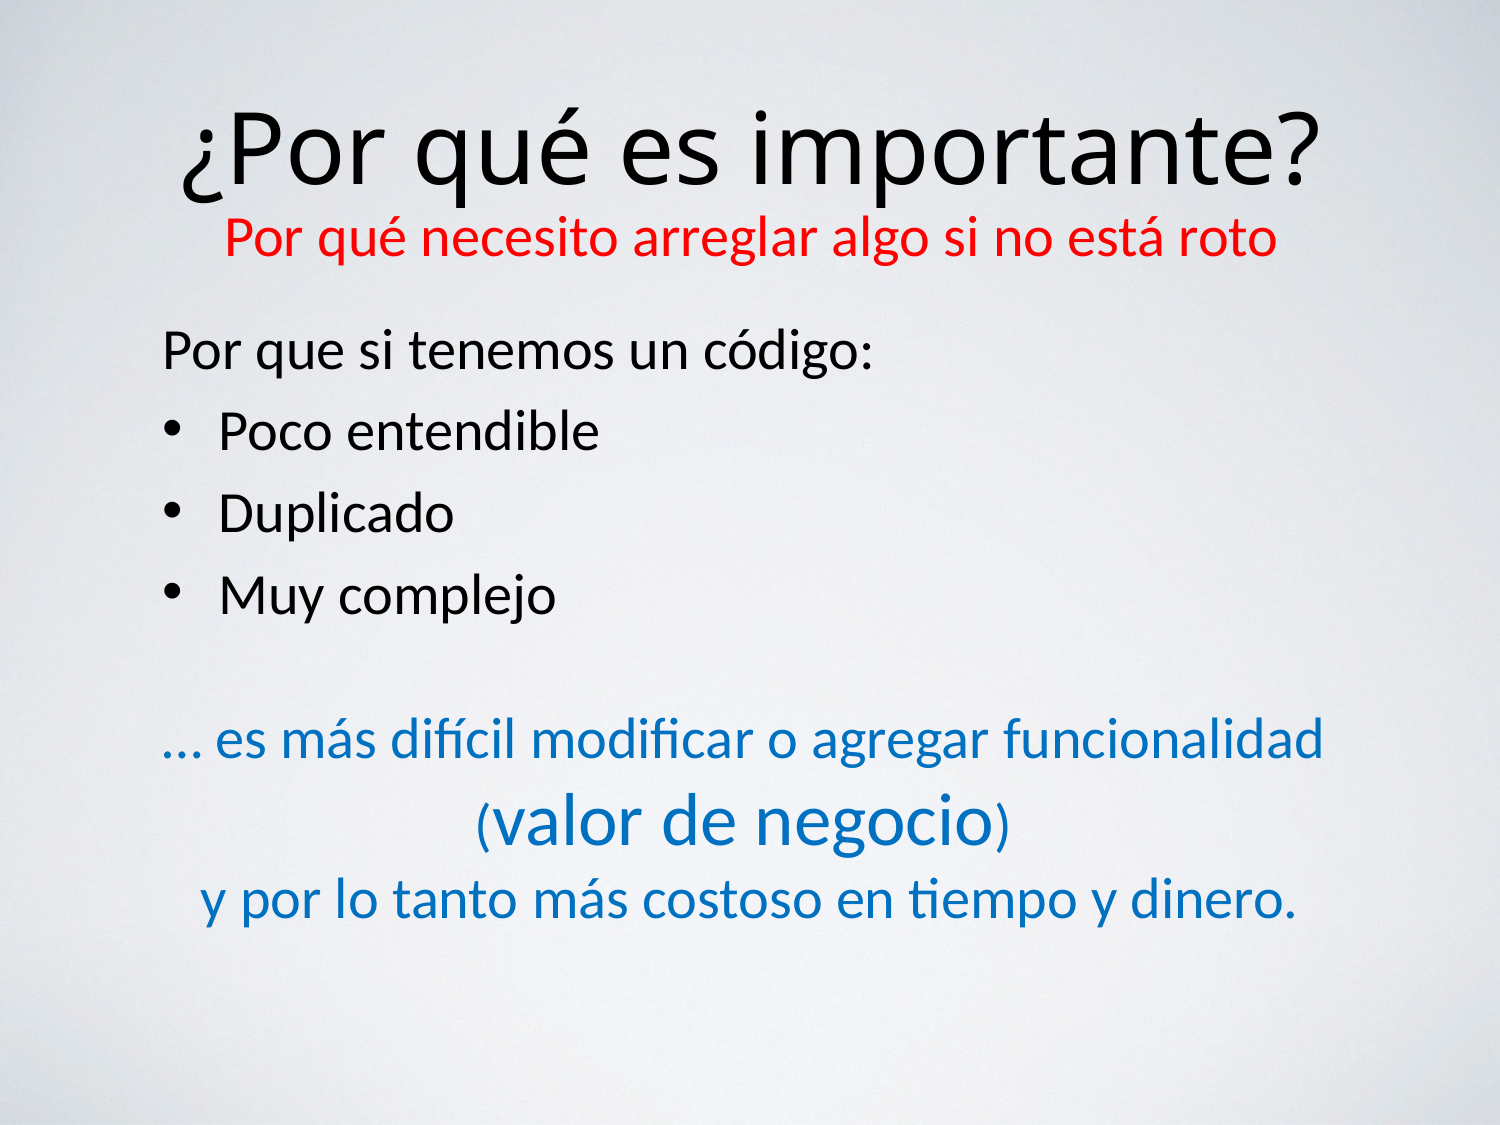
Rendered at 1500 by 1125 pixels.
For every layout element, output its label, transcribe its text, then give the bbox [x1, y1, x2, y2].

text_box Por que si tenemos un código: Poco entendible Duplicado Muy complejo [147, 303, 1353, 670]
title ¿Por qué es importante? Por qué necesito arreglar algo si no está roto [76, 90, 1427, 220]
picture [0, 0, 1500, 1125]
text_box … es más difícil modificar o agregar funcionalidad (valor de negocio) y por lo tanto más costoso en tiempo y dinero. [76, 693, 1424, 938]
